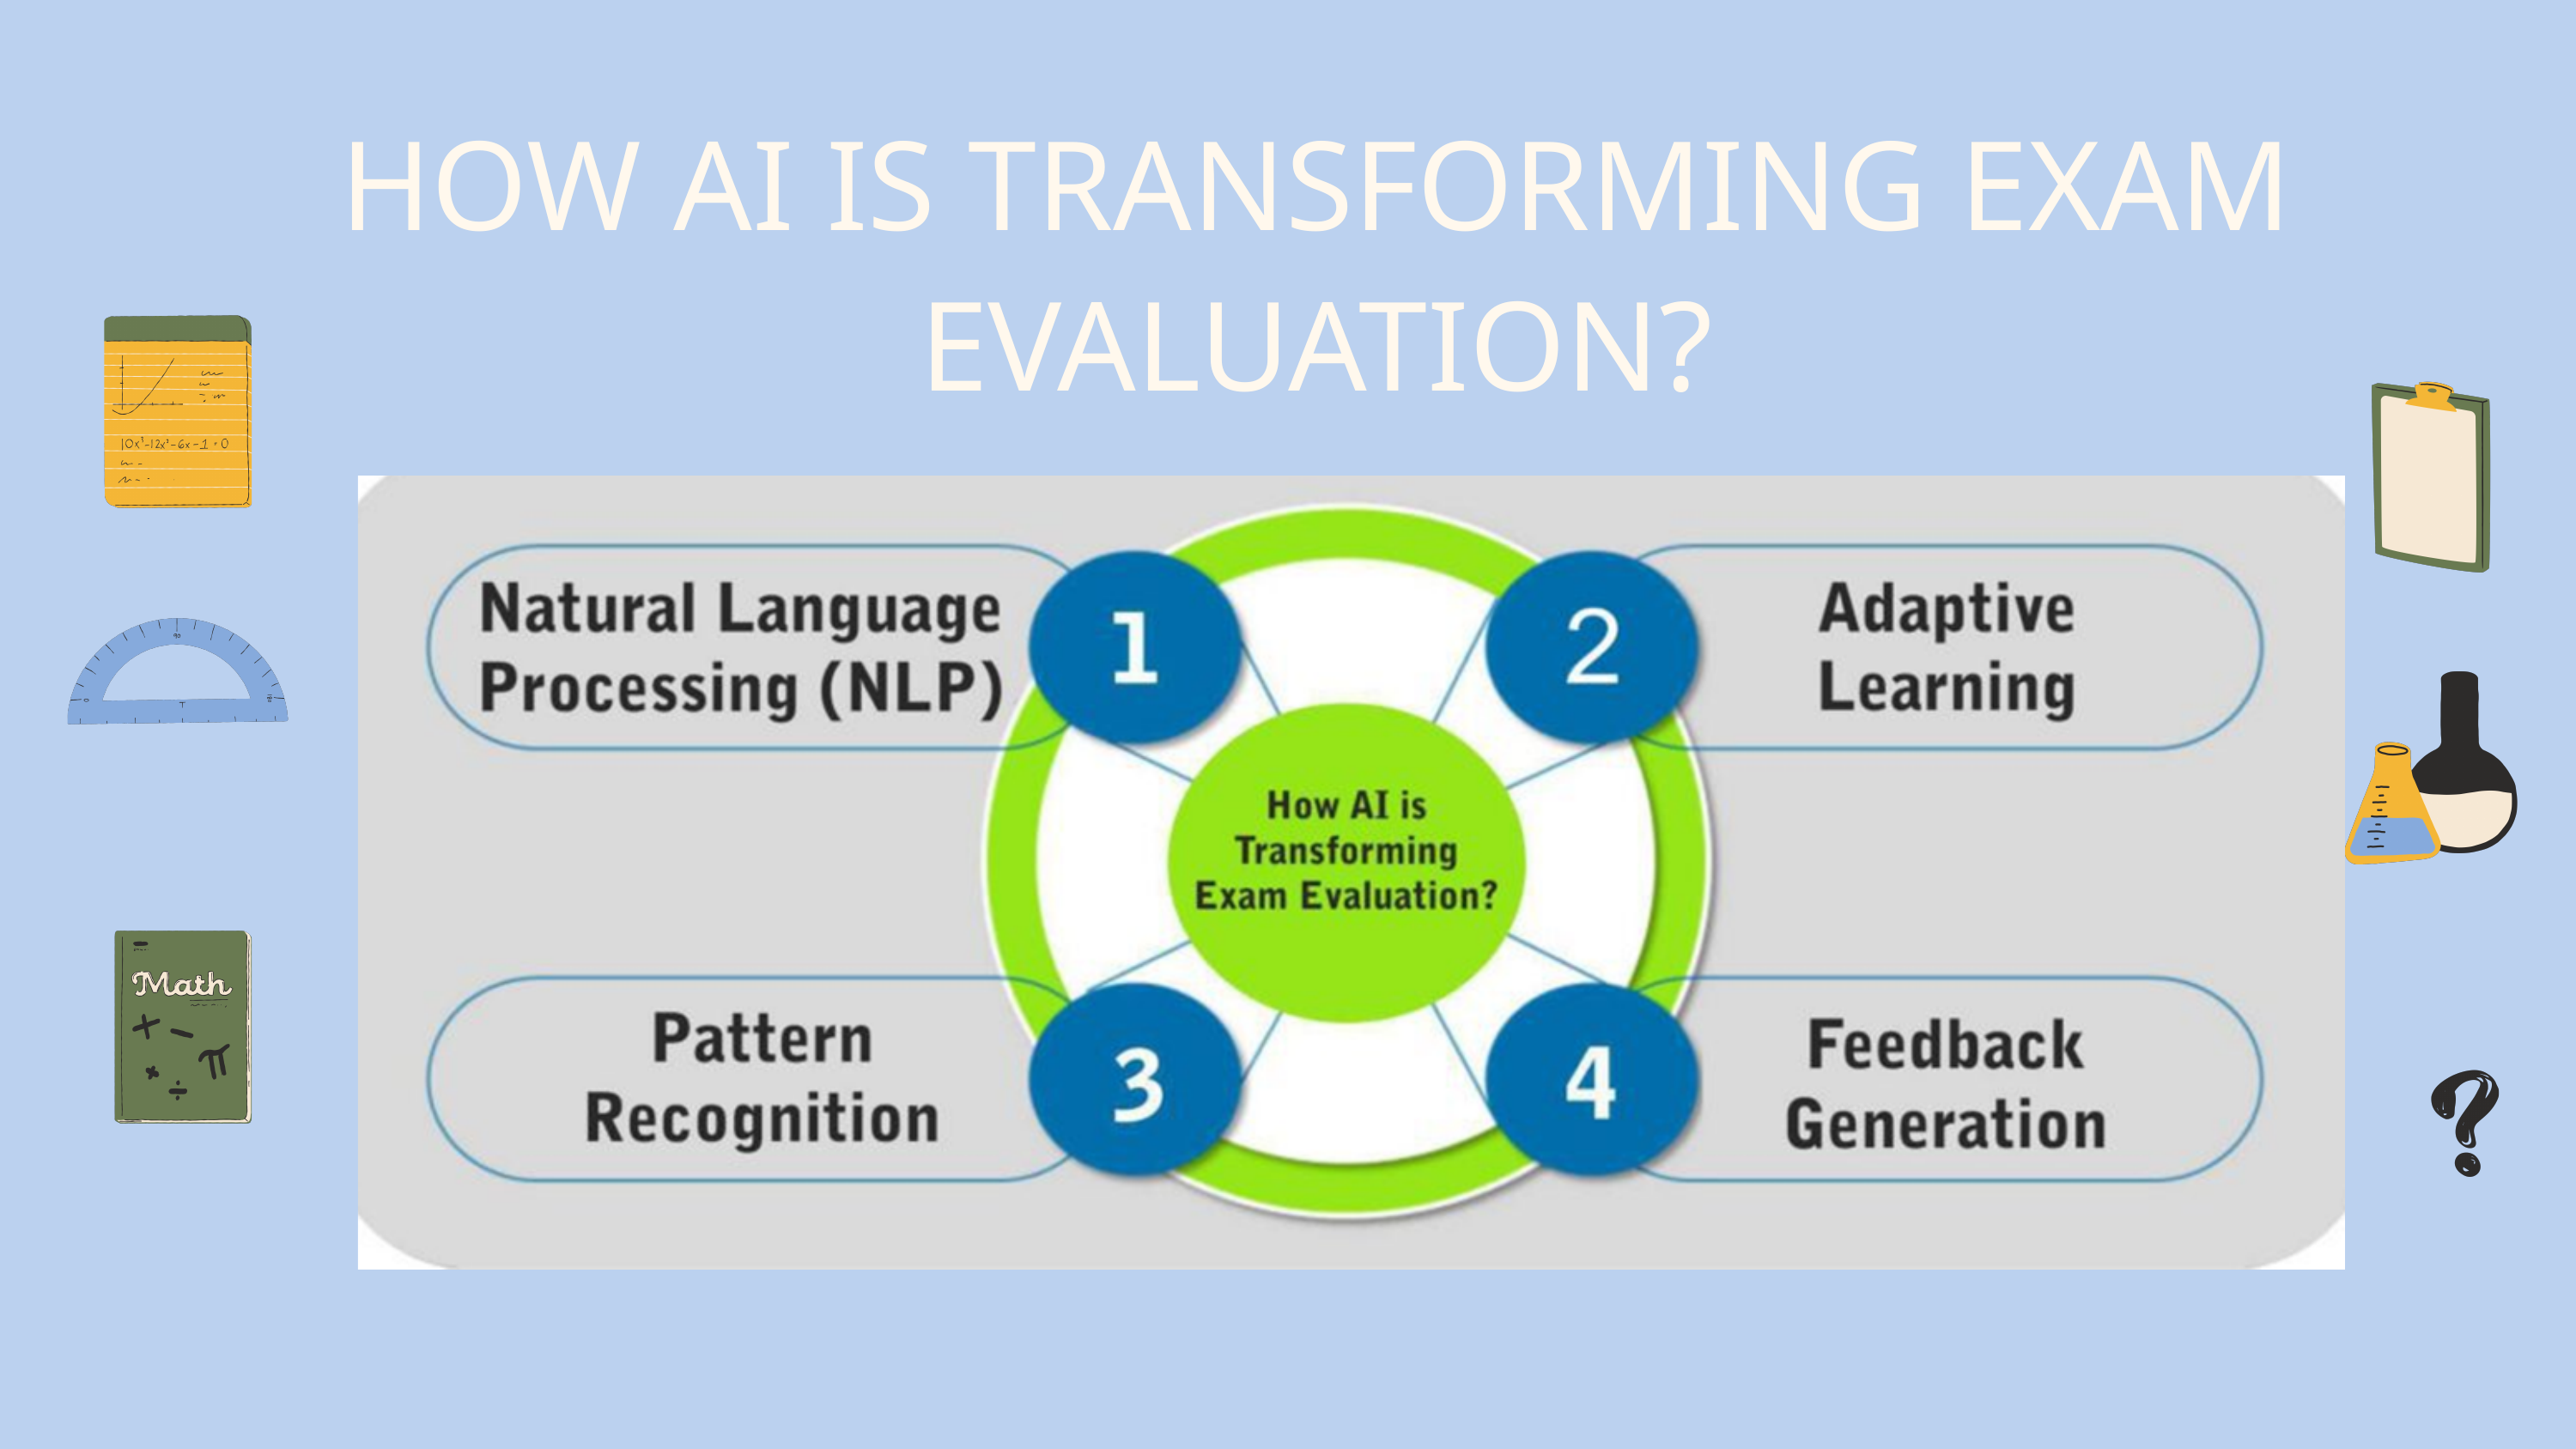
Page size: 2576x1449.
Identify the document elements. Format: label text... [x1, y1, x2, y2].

text_box [2371, 379, 2491, 573]
text_box [104, 315, 252, 508]
text_box [114, 931, 252, 1125]
text_box [2431, 1070, 2500, 1178]
text_box [2345, 671, 2518, 864]
text_box [357, 476, 2345, 1270]
text_box [67, 618, 289, 724]
text_box HOW AI IS TRANSFORMING EXAM EVALUATION? [323, 94, 2311, 416]
